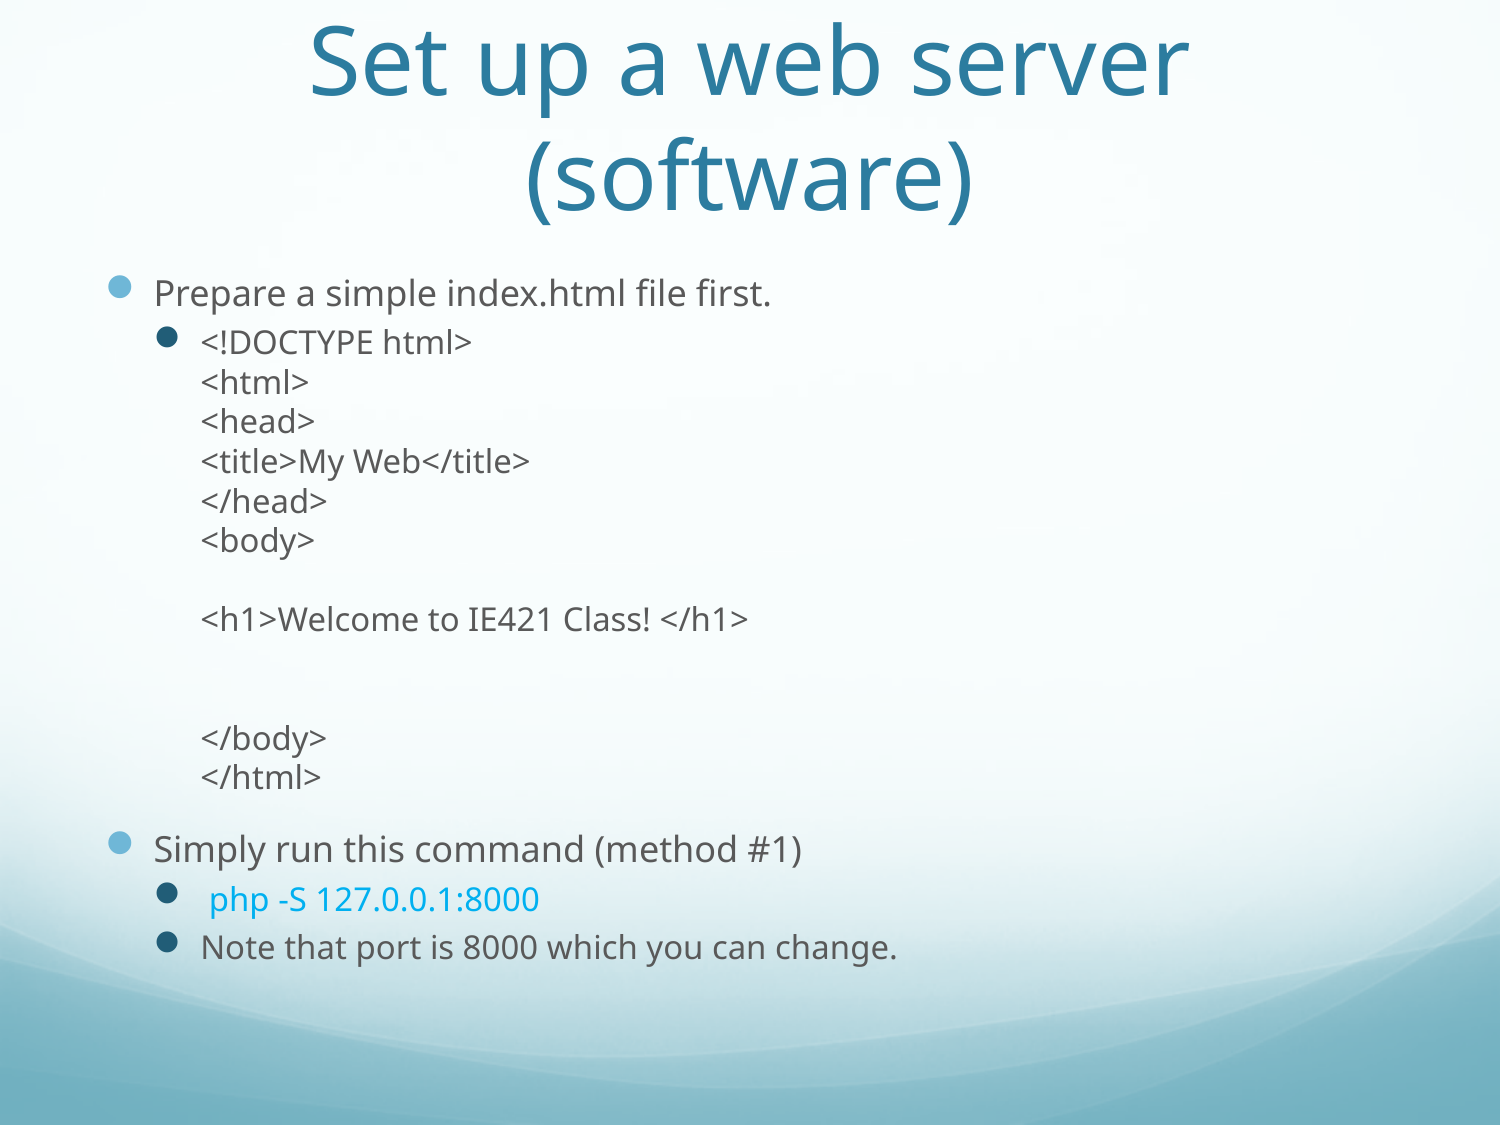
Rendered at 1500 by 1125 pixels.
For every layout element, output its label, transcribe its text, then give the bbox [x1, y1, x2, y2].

title Set up a web server (software) [90, 17, 1410, 237]
list Prepare a simple index.html file first. <!DOCTYPE html> <html> <head> <title>My Web</title> </head> <body> <h1>Welcome to IE421 Class! </h1> </body> </html> Simply run this command (method #1) php -S 127.0.0.1:8000 Note that port is 8000 which you can change. [90, 262, 1410, 975]
